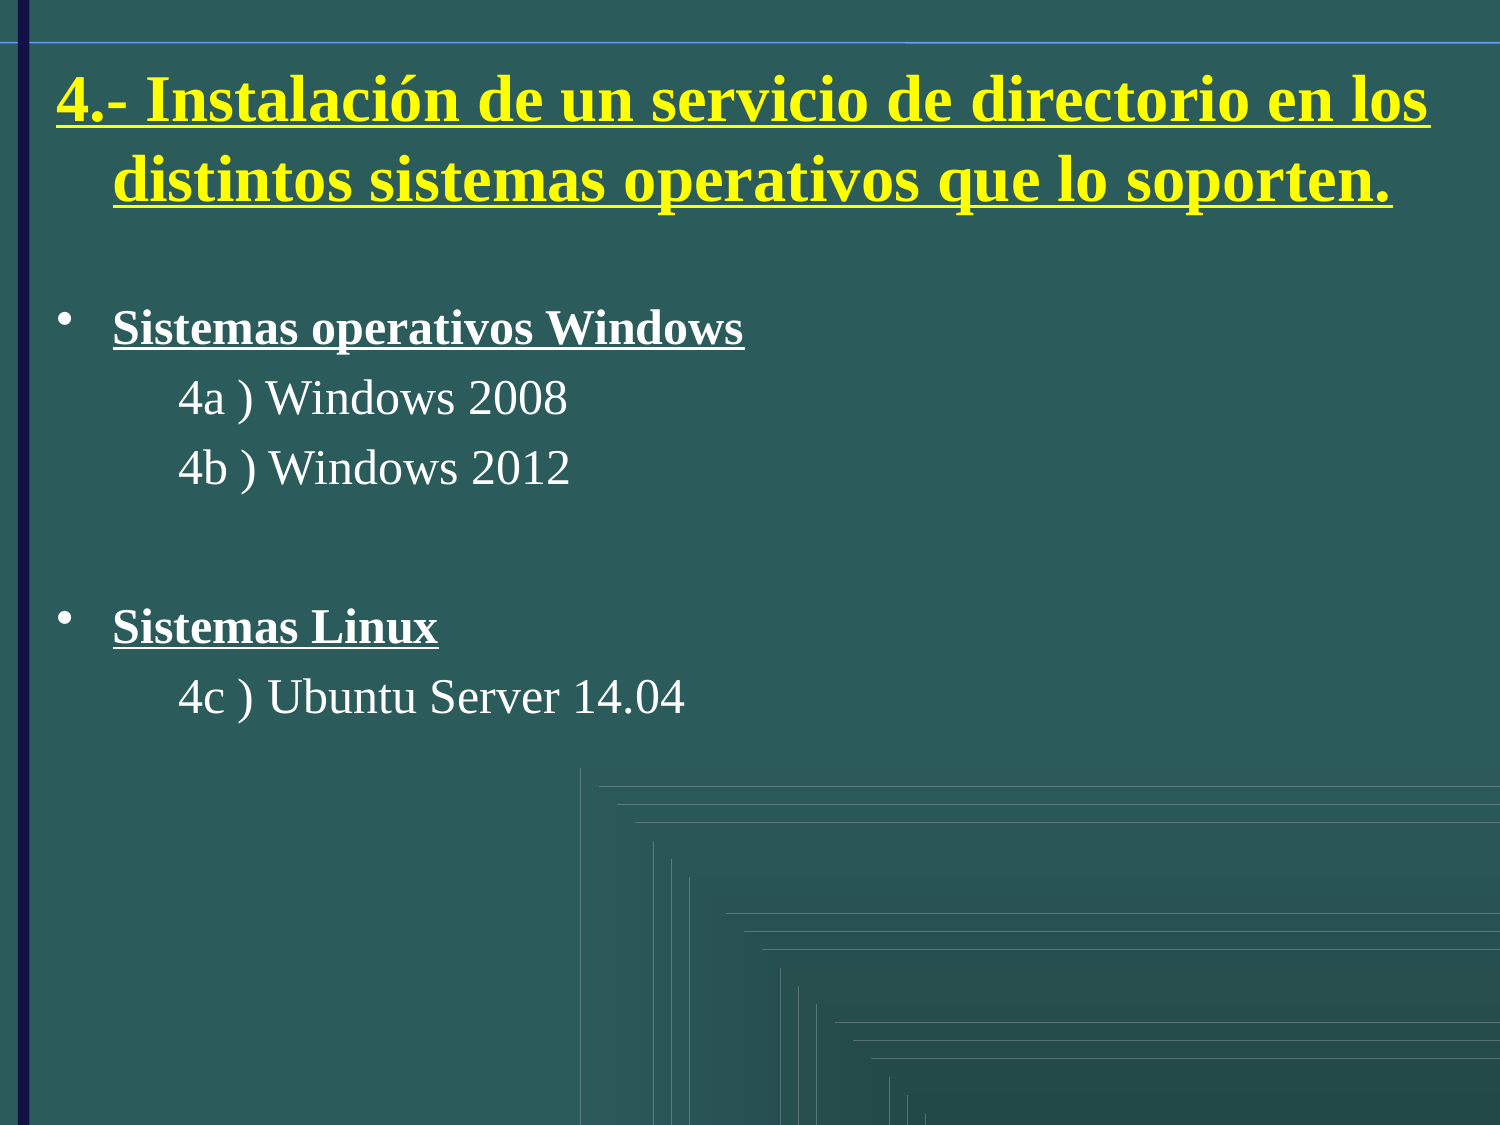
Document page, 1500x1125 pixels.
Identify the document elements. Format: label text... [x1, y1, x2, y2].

list 4.- Instalación de un servicio de directorio en los distintos sistemas operativos que lo soporten. Sistemas operativos Windows 4a ) Windows 2008 4b ) Windows 2012 Sistemas Linux 4c ) Ubuntu Server 14.04 [40, 46, 1471, 1125]
